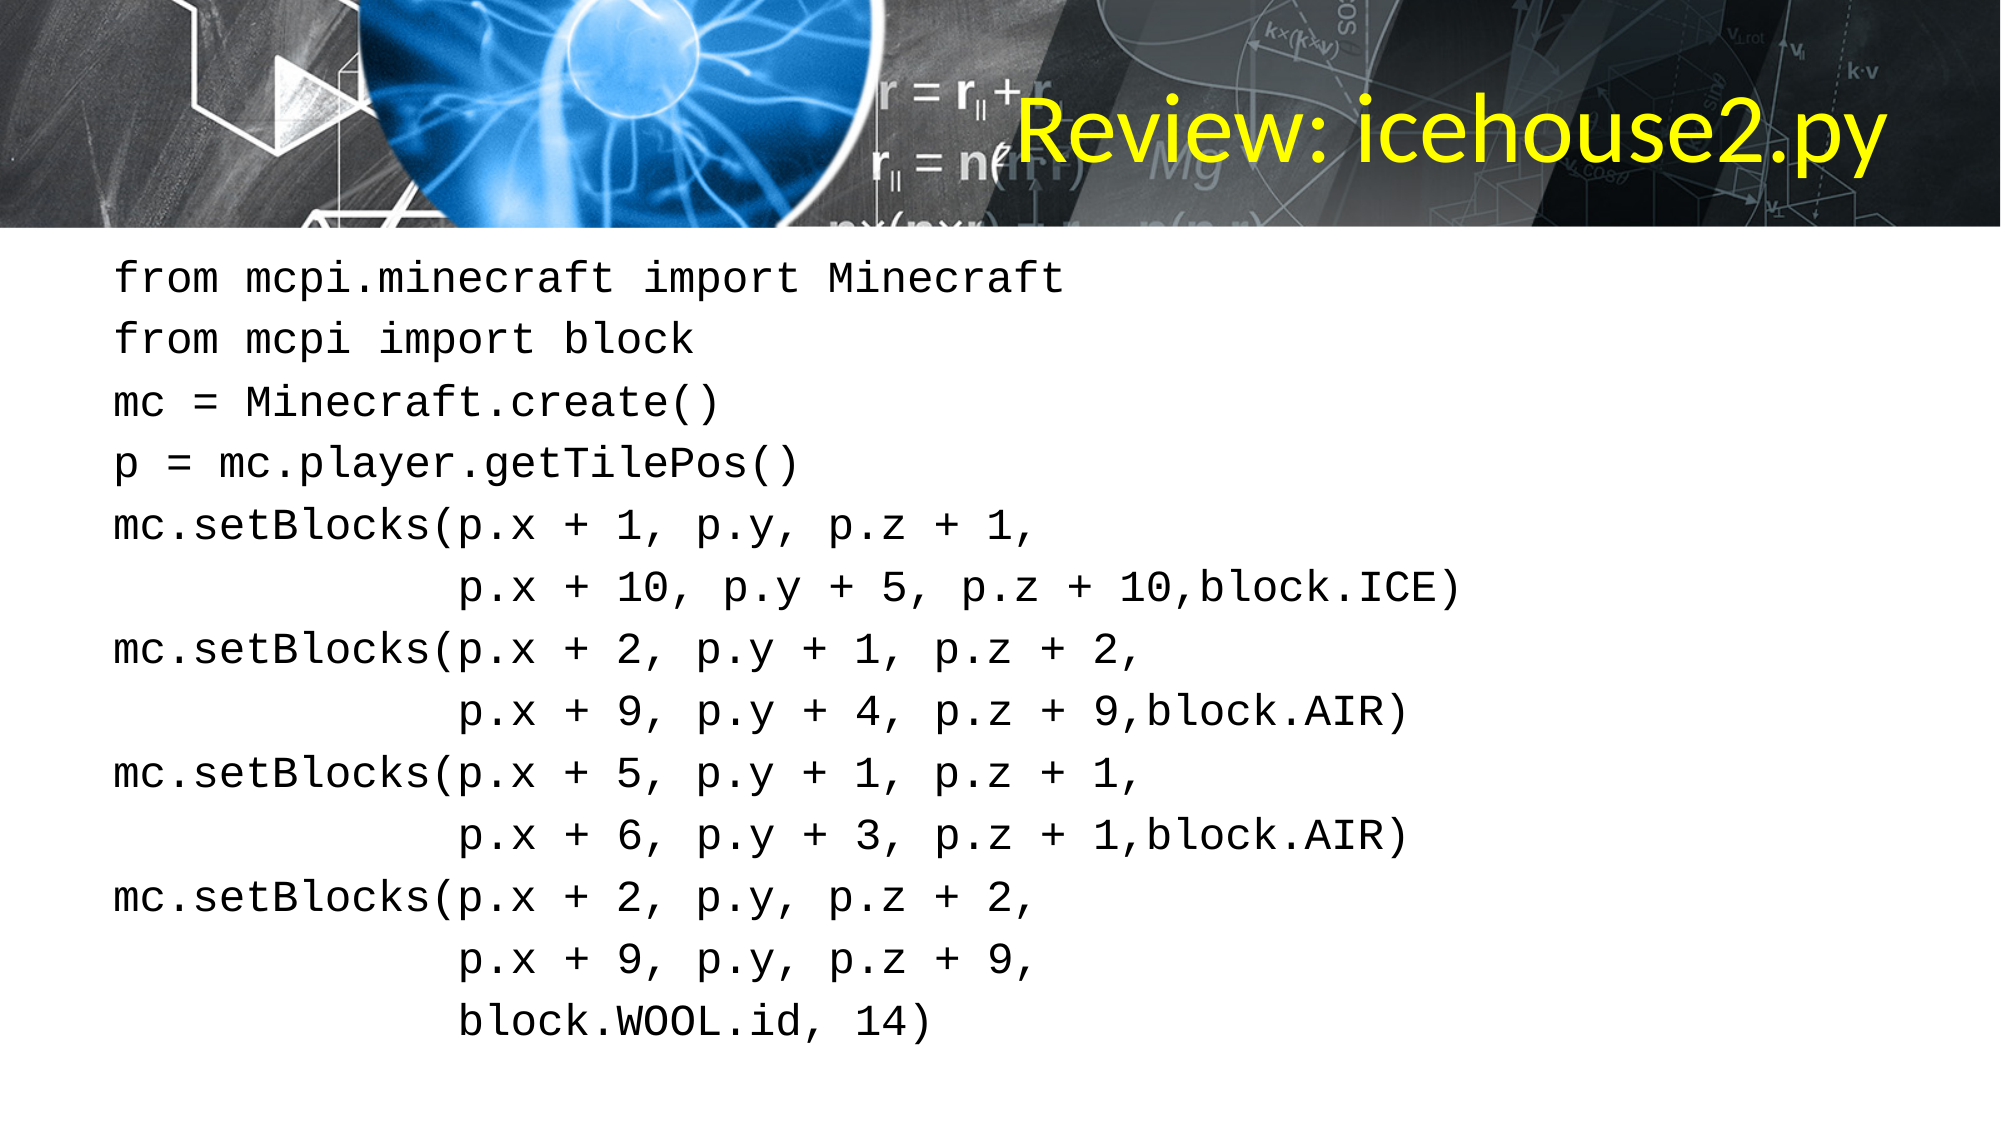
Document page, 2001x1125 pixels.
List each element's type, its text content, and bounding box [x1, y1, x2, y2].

picture [0, 0, 2001, 1125]
list from mcpi.minecraft import Minecraft from mcpi import block mc = Minecraft.create() p = mc.player.getTilePos() mc.setBlocks(p.x + 1, p.y, p.z + 1, p.x + 10, p.y + 5, p.z + 10,block.ICE) mc.setBlocks(p.x + 2, p.y + 1, p.z + 2, p.x + 9, p.y + 4, p.z + 9,block.AIR) mc.setBlocks(p.x + 5, p.y + 1, p.z + 1, p.x + 6, p.y + 3, p.z + 1,block.AIR) mc.setBlocks(p.x + 2, p.y, p.z + 2, p.x + 9, p.y, p.z + 9, block.WOOL.id, 14) [98, 240, 1902, 1064]
title Review: icehouse2.py [98, 39, 1905, 207]
